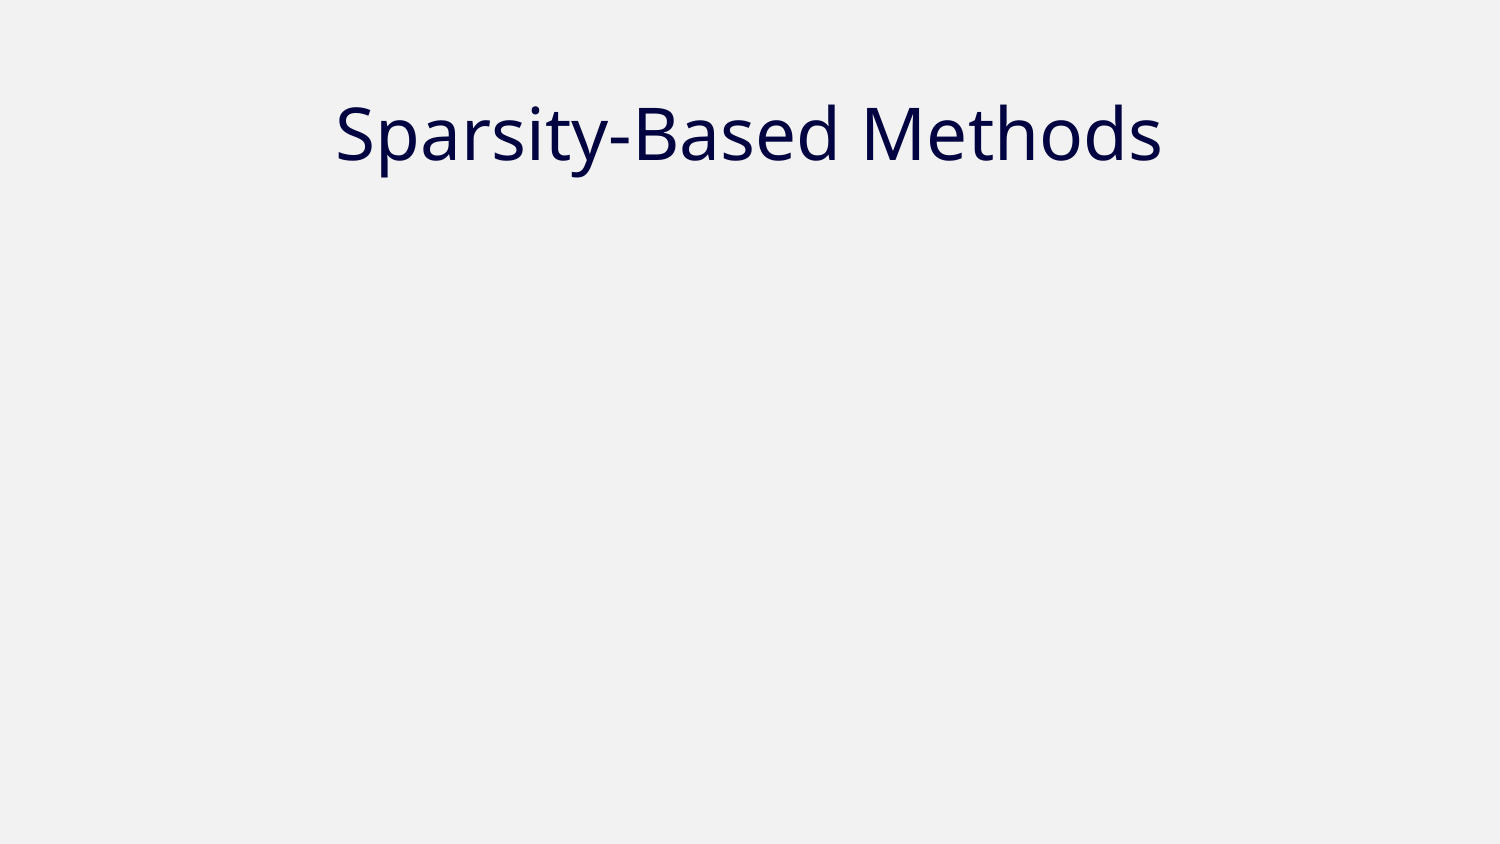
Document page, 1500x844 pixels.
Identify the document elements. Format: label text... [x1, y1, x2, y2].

title Sparsity-Based Methods [118, 72, 1382, 167]
